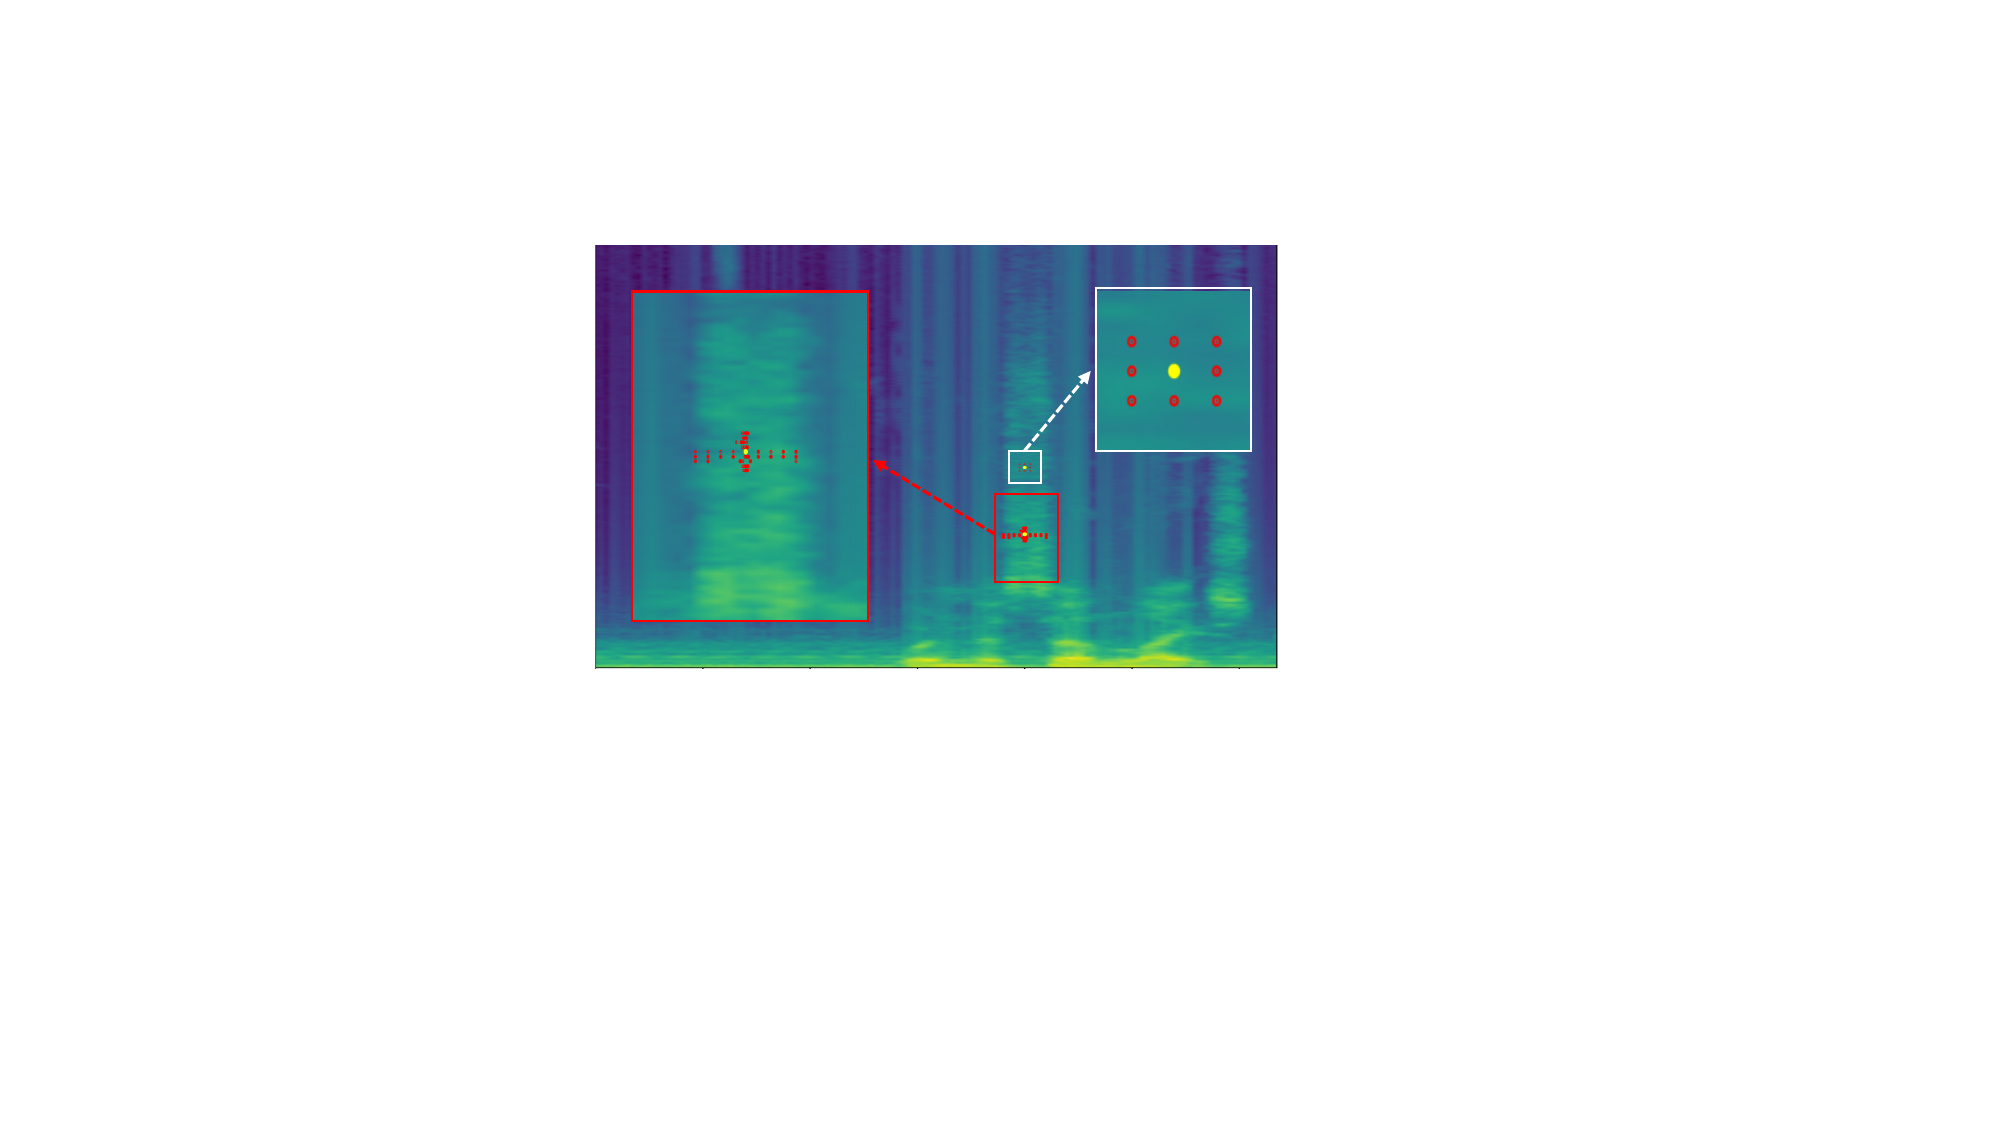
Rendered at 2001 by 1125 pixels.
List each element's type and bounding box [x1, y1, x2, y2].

text_box [594, 244, 1279, 669]
